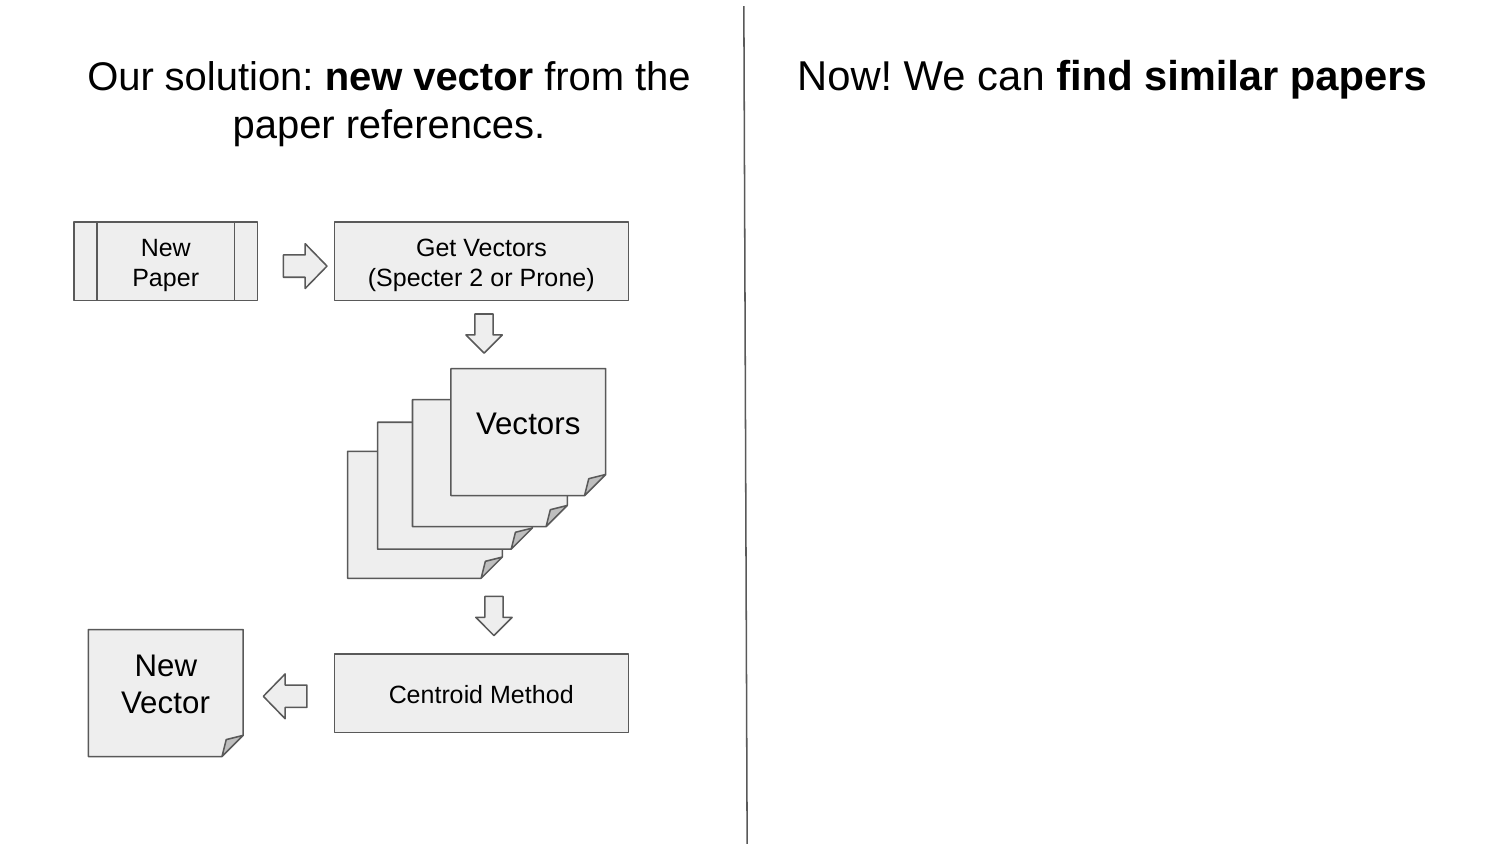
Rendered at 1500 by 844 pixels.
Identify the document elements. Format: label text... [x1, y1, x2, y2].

text_box [377, 422, 533, 550]
title Our solution: new vector from the paper references. [51, 35, 728, 163]
text_box [412, 399, 568, 527]
text_box [465, 313, 503, 354]
text_box [283, 243, 327, 289]
text_box New Vector [88, 629, 244, 757]
text_box Now! We can find similar papers [773, 34, 1450, 130]
text_box Centroid Method [334, 653, 629, 733]
text_box New Paper [74, 221, 258, 301]
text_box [743, 5, 748, 844]
text_box Vectors [450, 368, 606, 496]
text_box [263, 673, 307, 719]
text_box [347, 451, 503, 579]
text_box Get Vectors (Specter 2 or Prone) [334, 221, 629, 301]
text_box [475, 596, 513, 636]
